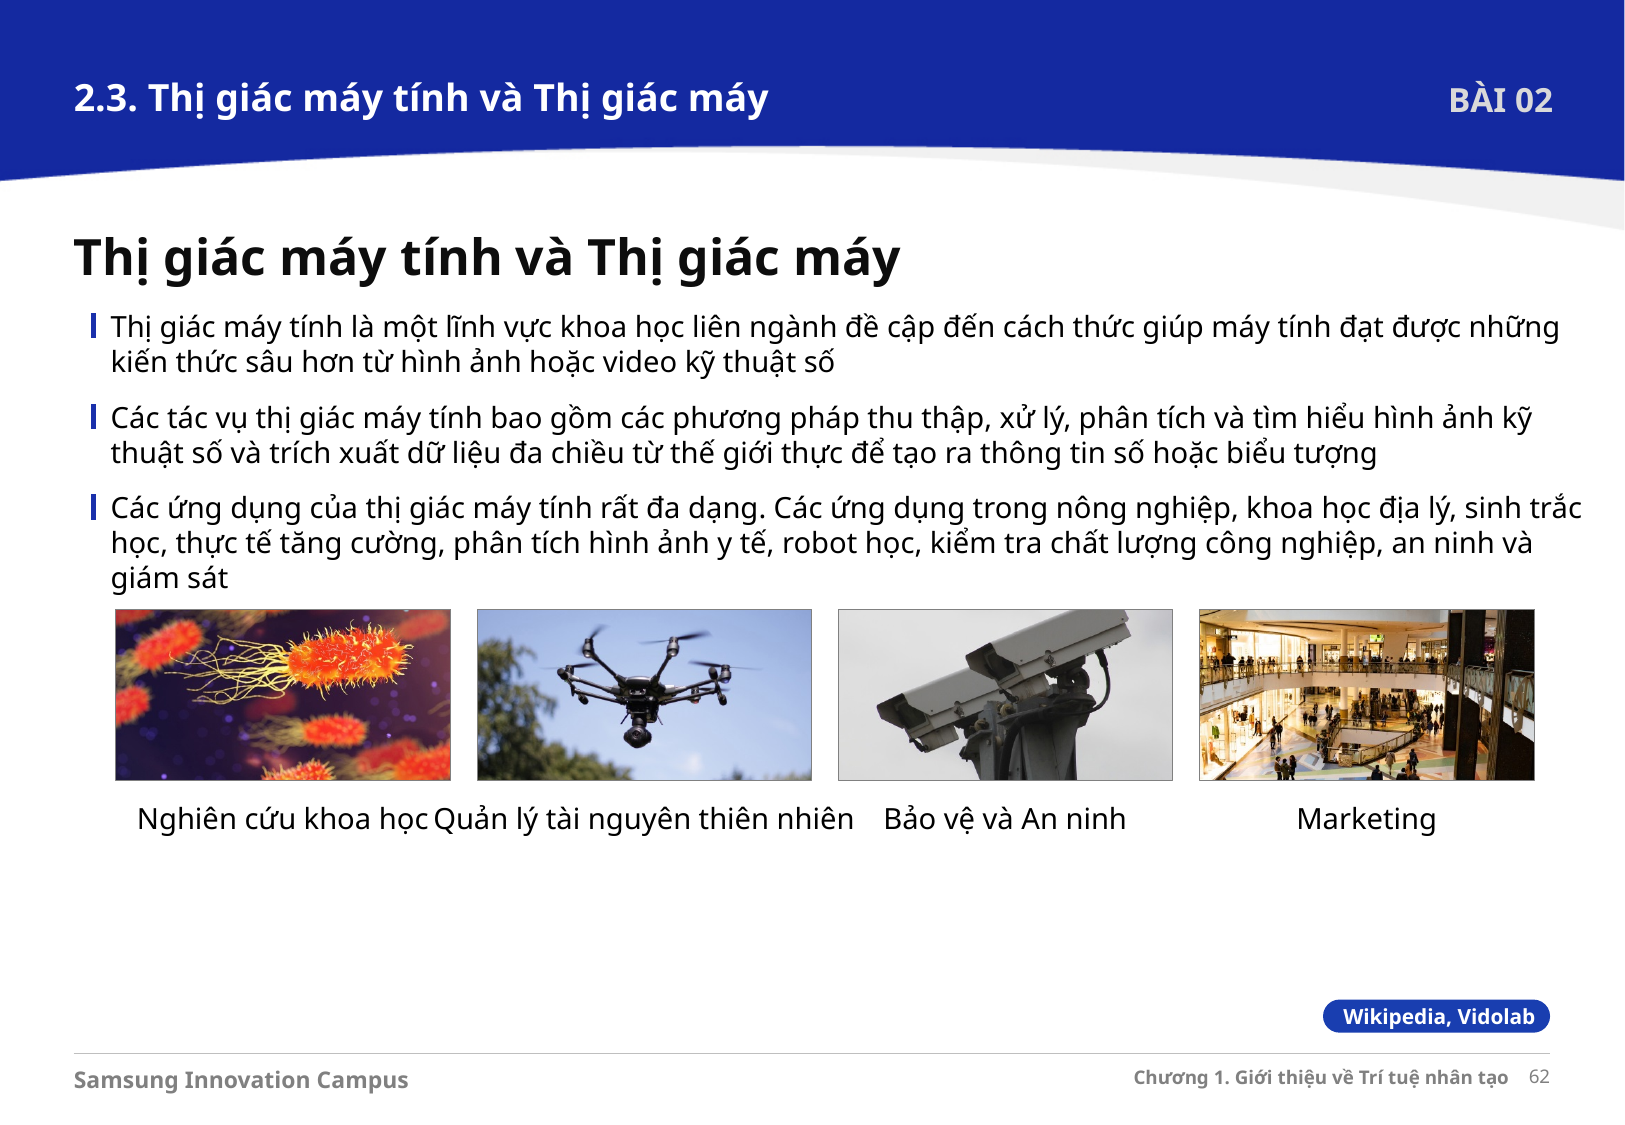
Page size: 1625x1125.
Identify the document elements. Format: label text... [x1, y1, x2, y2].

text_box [73, 73, 1554, 120]
picture [0, 0, 1625, 1125]
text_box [115, 609, 1535, 844]
text_box Thị giác máy tính là một lĩnh vực khoa học liên ngành đề cập đến cách thức giúp máy tính đạt được những kiến thức sâu hơn từ hình ảnh hoặc video kỹ thuật số Các tác vụ thị giác máy tính bao gồm các phương pháp thu thập, xử lý, phân tích và tìm hiểu hình ảnh kỹ thuật số và trích xuất dữ liệu đa chiều từ thế giới thực để tạo ra thông tin số hoặc biểu tượng Các ứng dụng của thị giác máy tính rất đa dạng. Các ứng dụng trong nông nghiệp, khoa học địa lý, sinh trắc học, thực tế tăng cường, phân tích hình ảnh y tế, robot học, kiểm tra chất lượng công nghiệp, an ninh và giám sát [91, 307, 1599, 596]
text_box Thị giác máy tính và Thị giác máy [73, 224, 1552, 287]
text_box Wikipedia, Vidolab [1321, 998, 1552, 1034]
